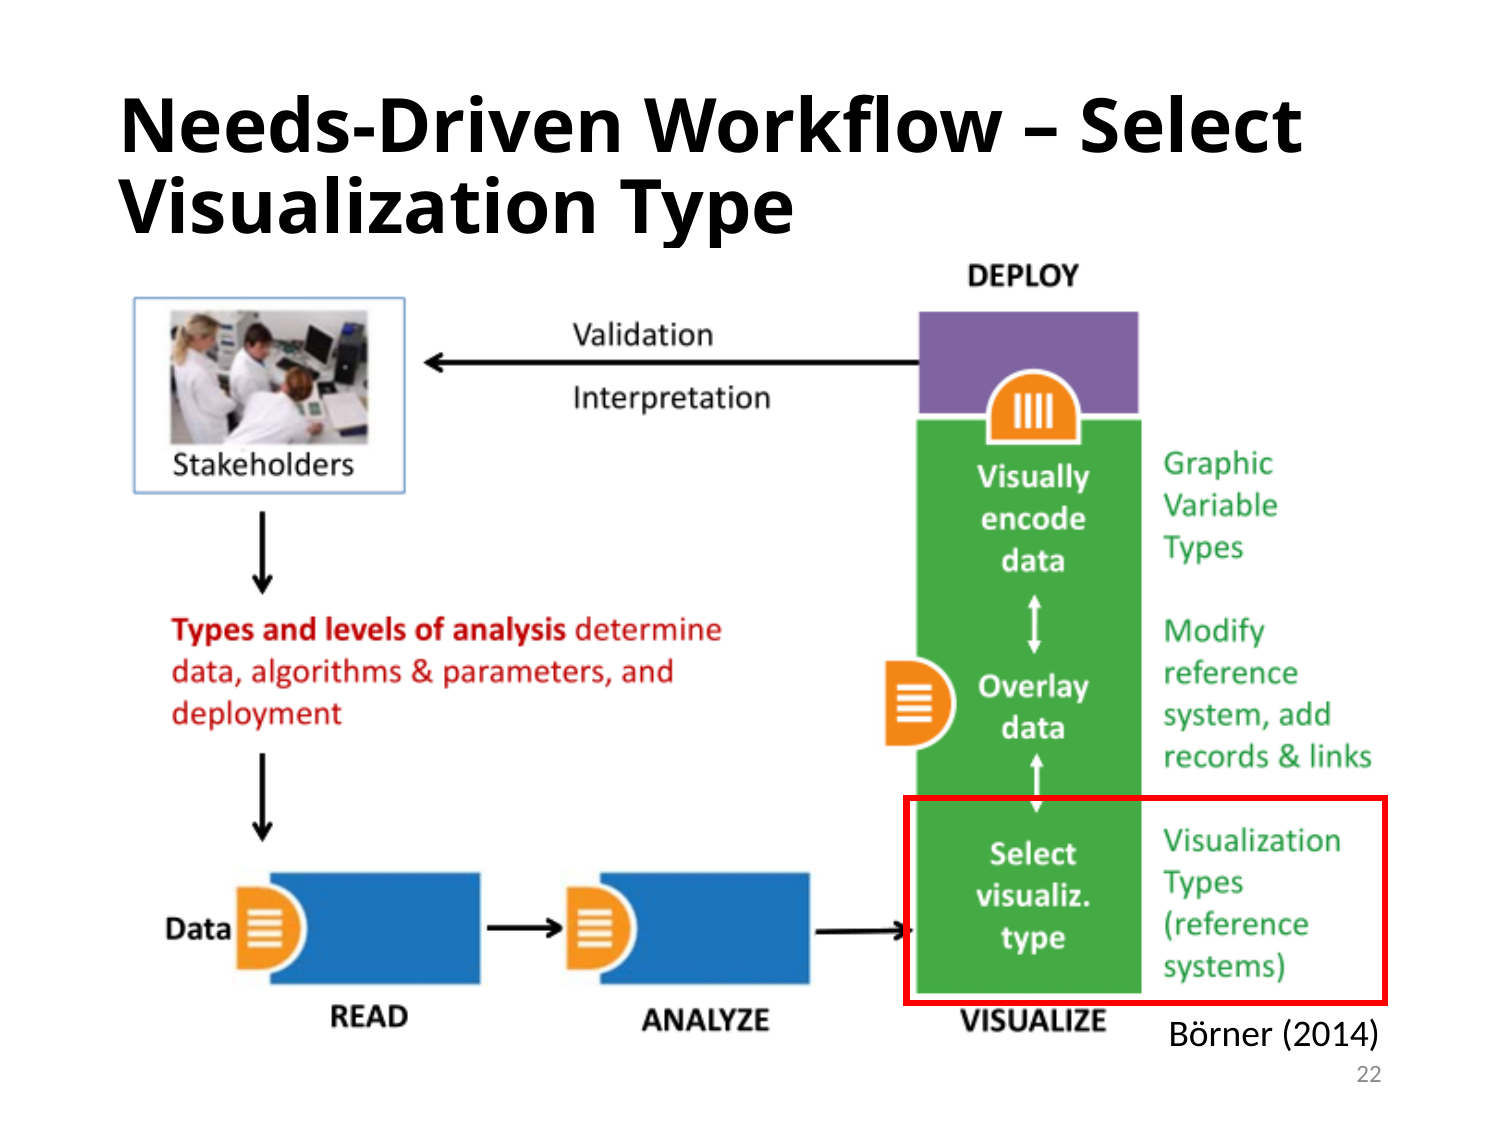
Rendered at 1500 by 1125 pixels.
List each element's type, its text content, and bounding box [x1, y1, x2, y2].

title Needs‐Driven Workflow – Select Visualization Type [103, 59, 1397, 278]
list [114, 248, 1385, 1064]
text_box Börner (2014) [1385, 1001, 1396, 1062]
slide_number 22 [1059, 1042, 1397, 1103]
